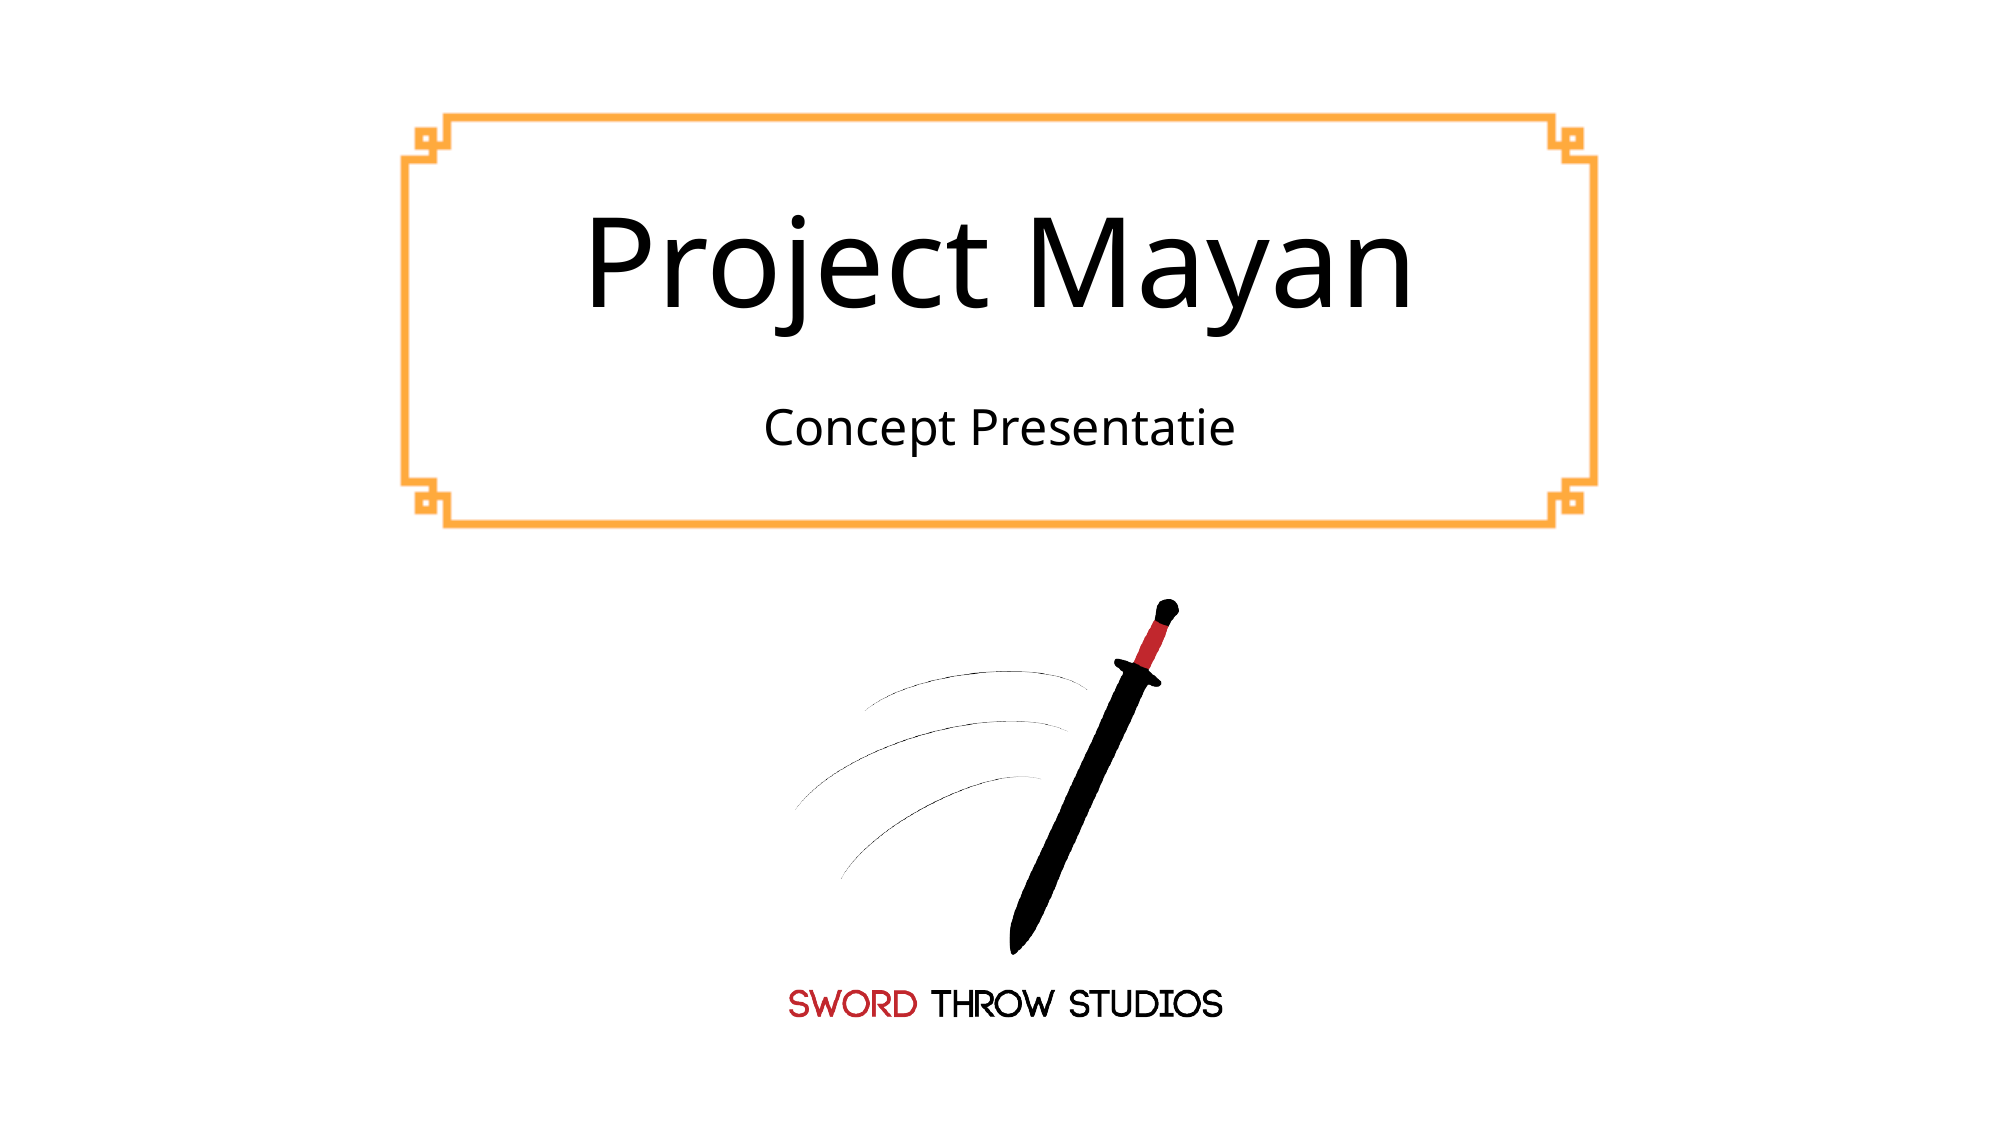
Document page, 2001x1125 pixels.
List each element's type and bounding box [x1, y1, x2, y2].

picture [99, 0, 1900, 1026]
